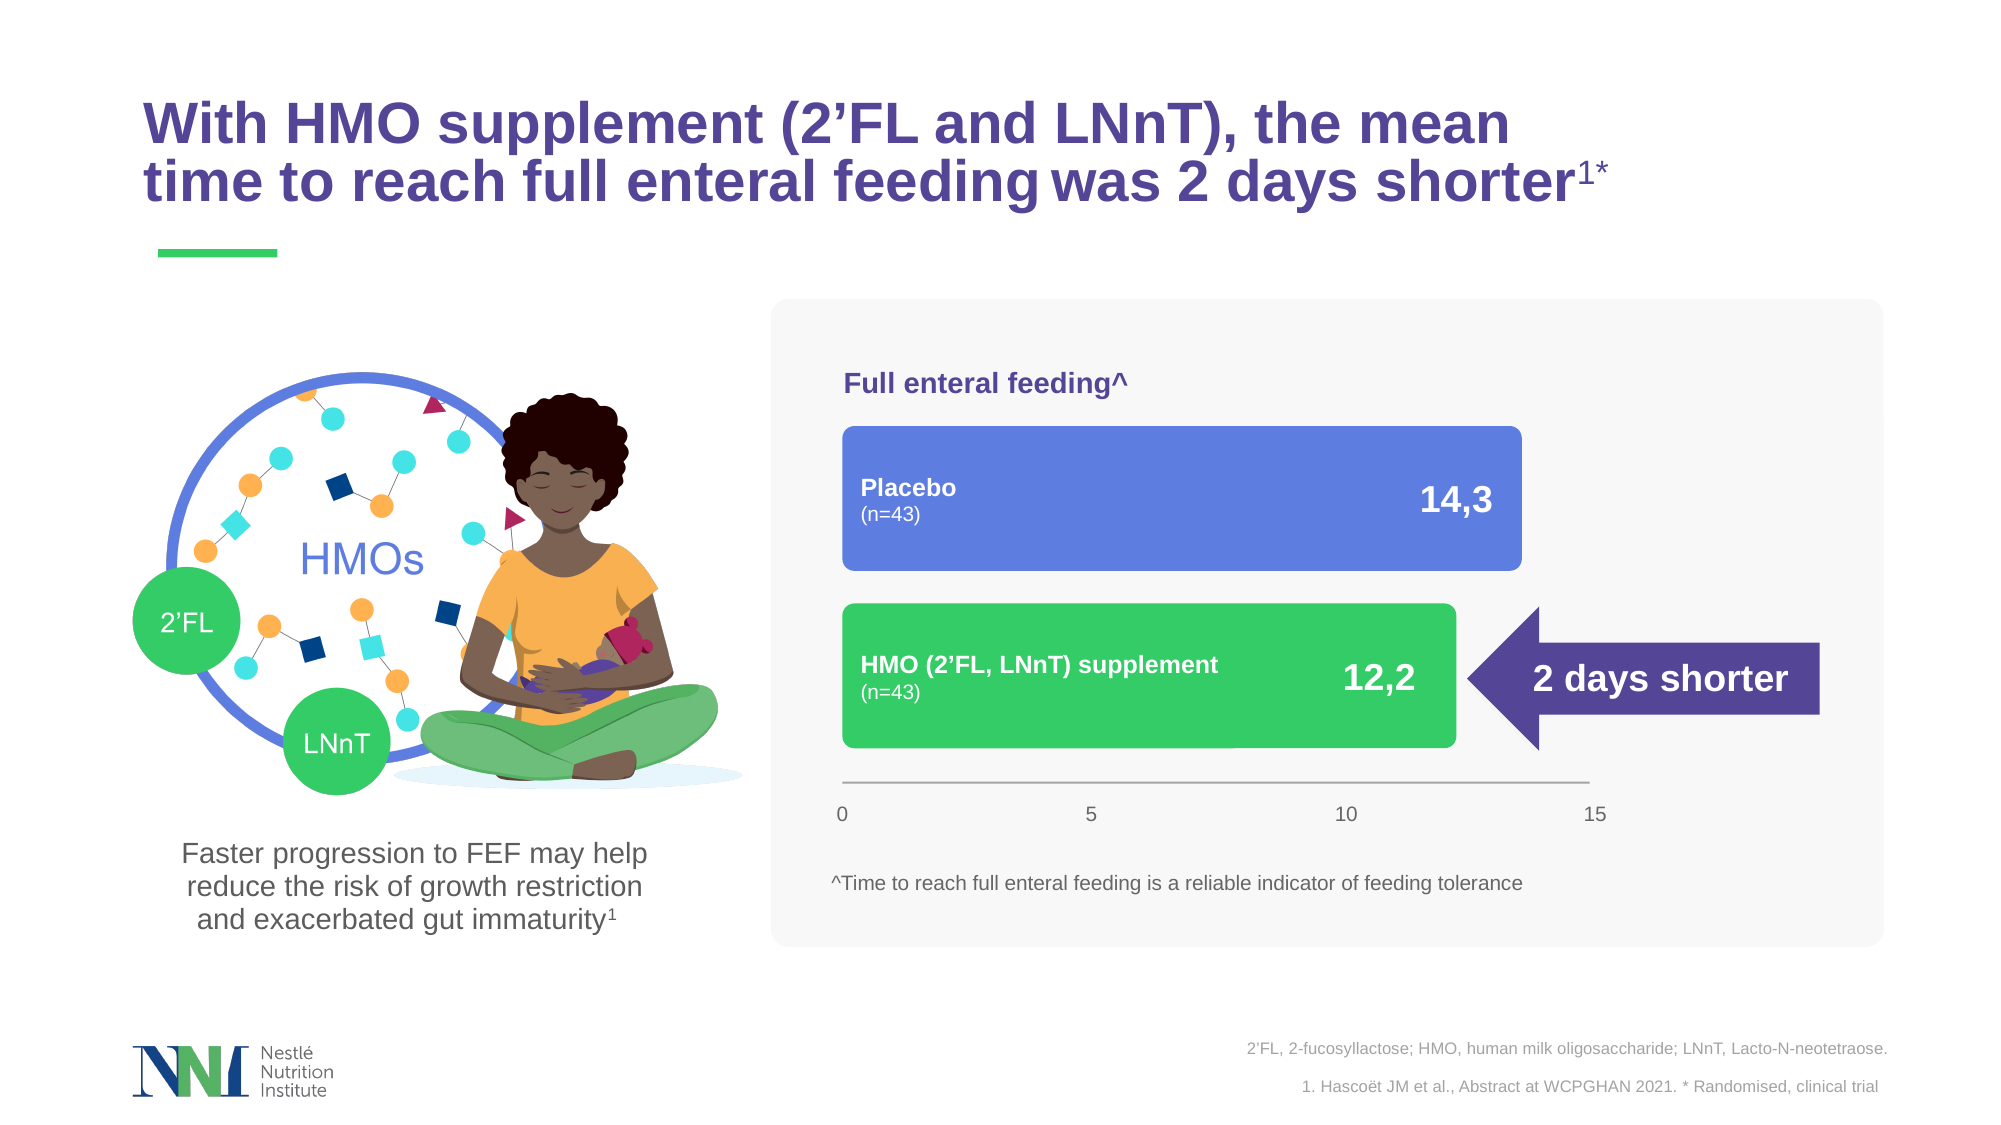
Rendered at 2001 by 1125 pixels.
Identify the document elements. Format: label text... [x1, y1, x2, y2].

list Faster progression to FEF may help reduce the risk of growth restriction and exacerbated gut immaturity1 [163, 879, 668, 978]
text_box [770, 298, 1884, 947]
text_box ^Time to reach full enteral feeding is a reliable indicator of feeding tolerance [824, 865, 1547, 905]
title With HMO supplement (2’FL and LNnT), the mean time to reach full enteral feeding was 2 days shorter1* [137, 59, 1691, 251]
text_box 1. Hascoët JM et al., Abstract at WCPGHAN 2021. * Randomised, clinical trial [999, 1072, 1891, 1108]
picture [129, 254, 746, 871]
picture [116, 1026, 351, 1119]
text_box 2’FL, 2-fucosyllactose; HMO, human milk oligosaccharide; LNnT, Lacto-N-neotetraose. [1004, 1034, 1896, 1070]
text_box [821, 365, 1820, 833]
